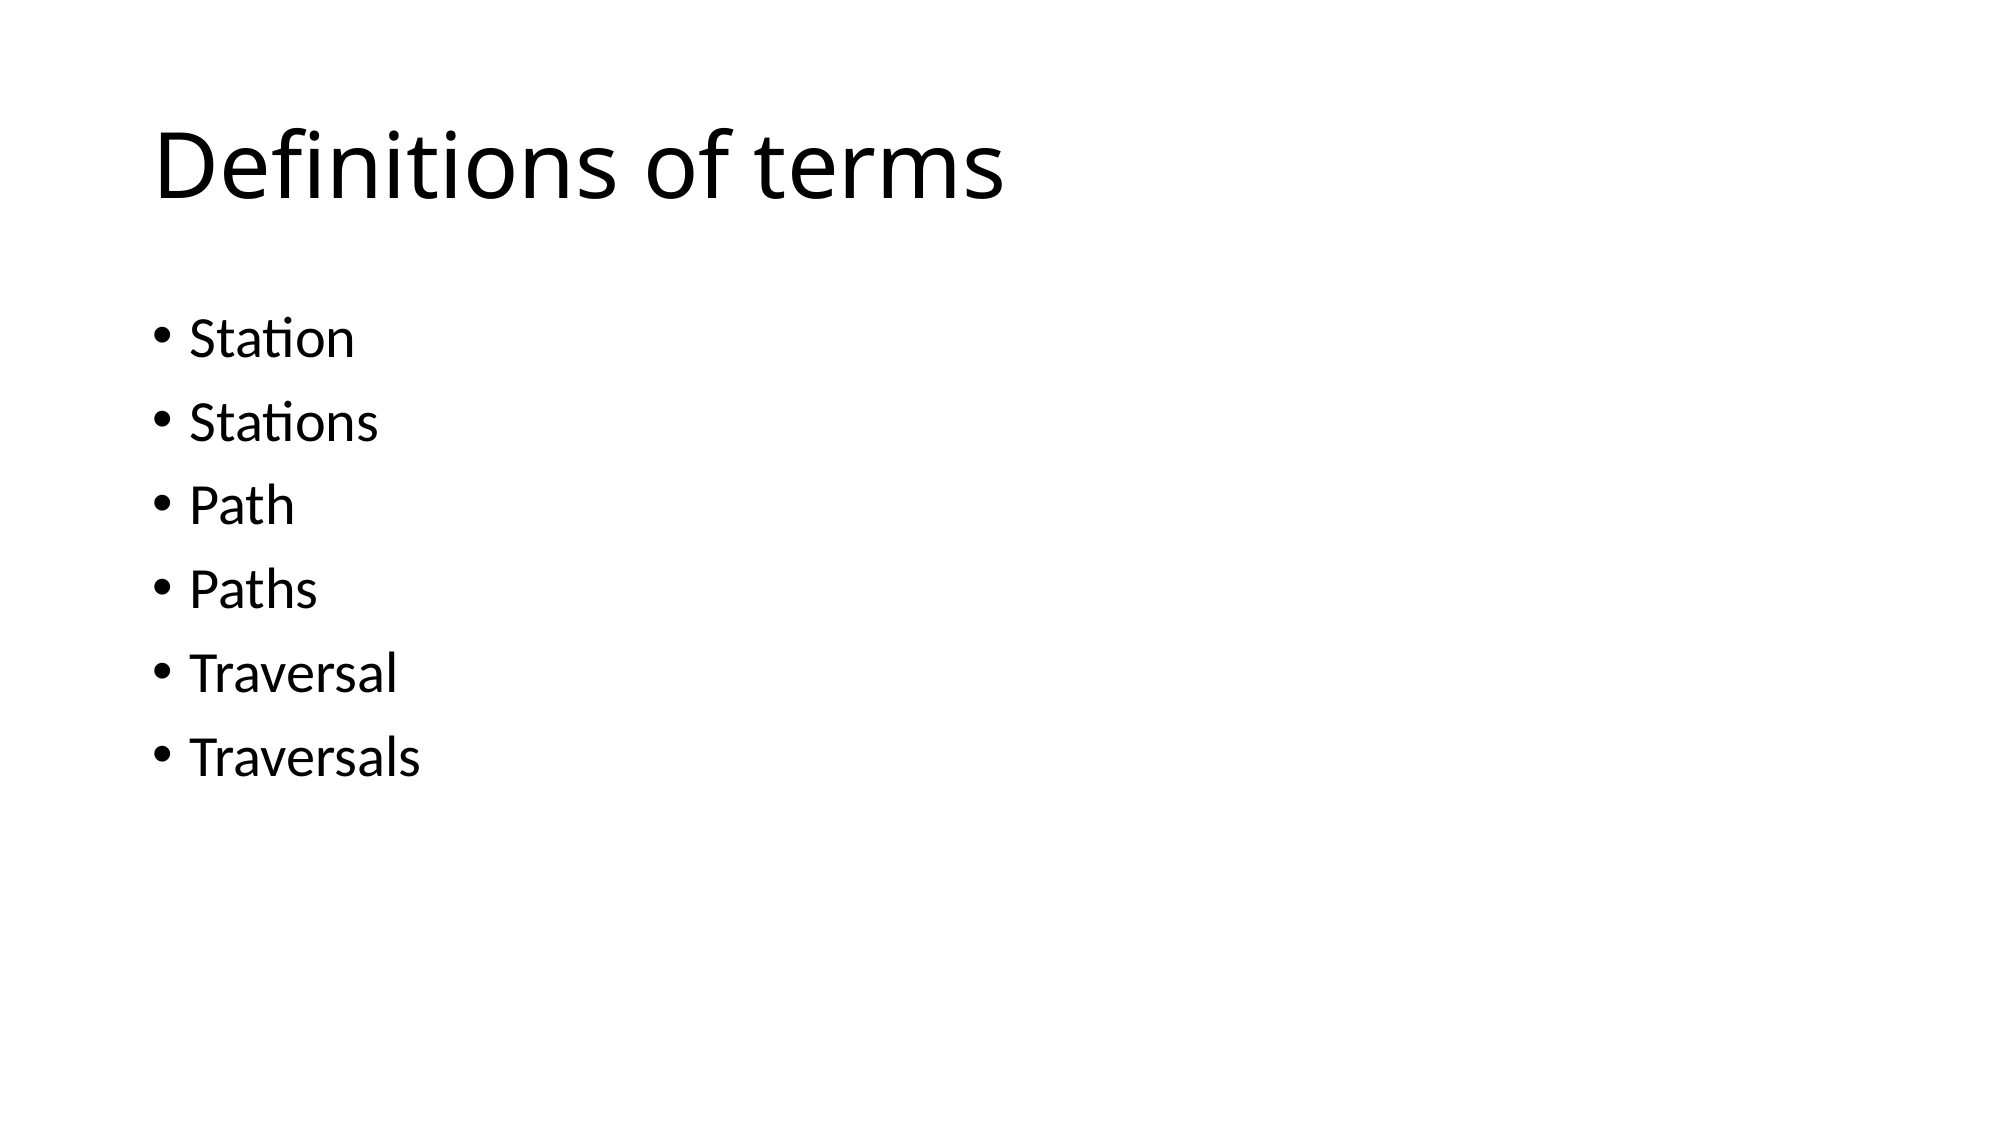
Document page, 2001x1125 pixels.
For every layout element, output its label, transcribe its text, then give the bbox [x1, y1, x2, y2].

title Definitions of terms [137, 59, 1863, 278]
list Station Stations Path Paths Traversal Traversals [137, 299, 1863, 1014]
